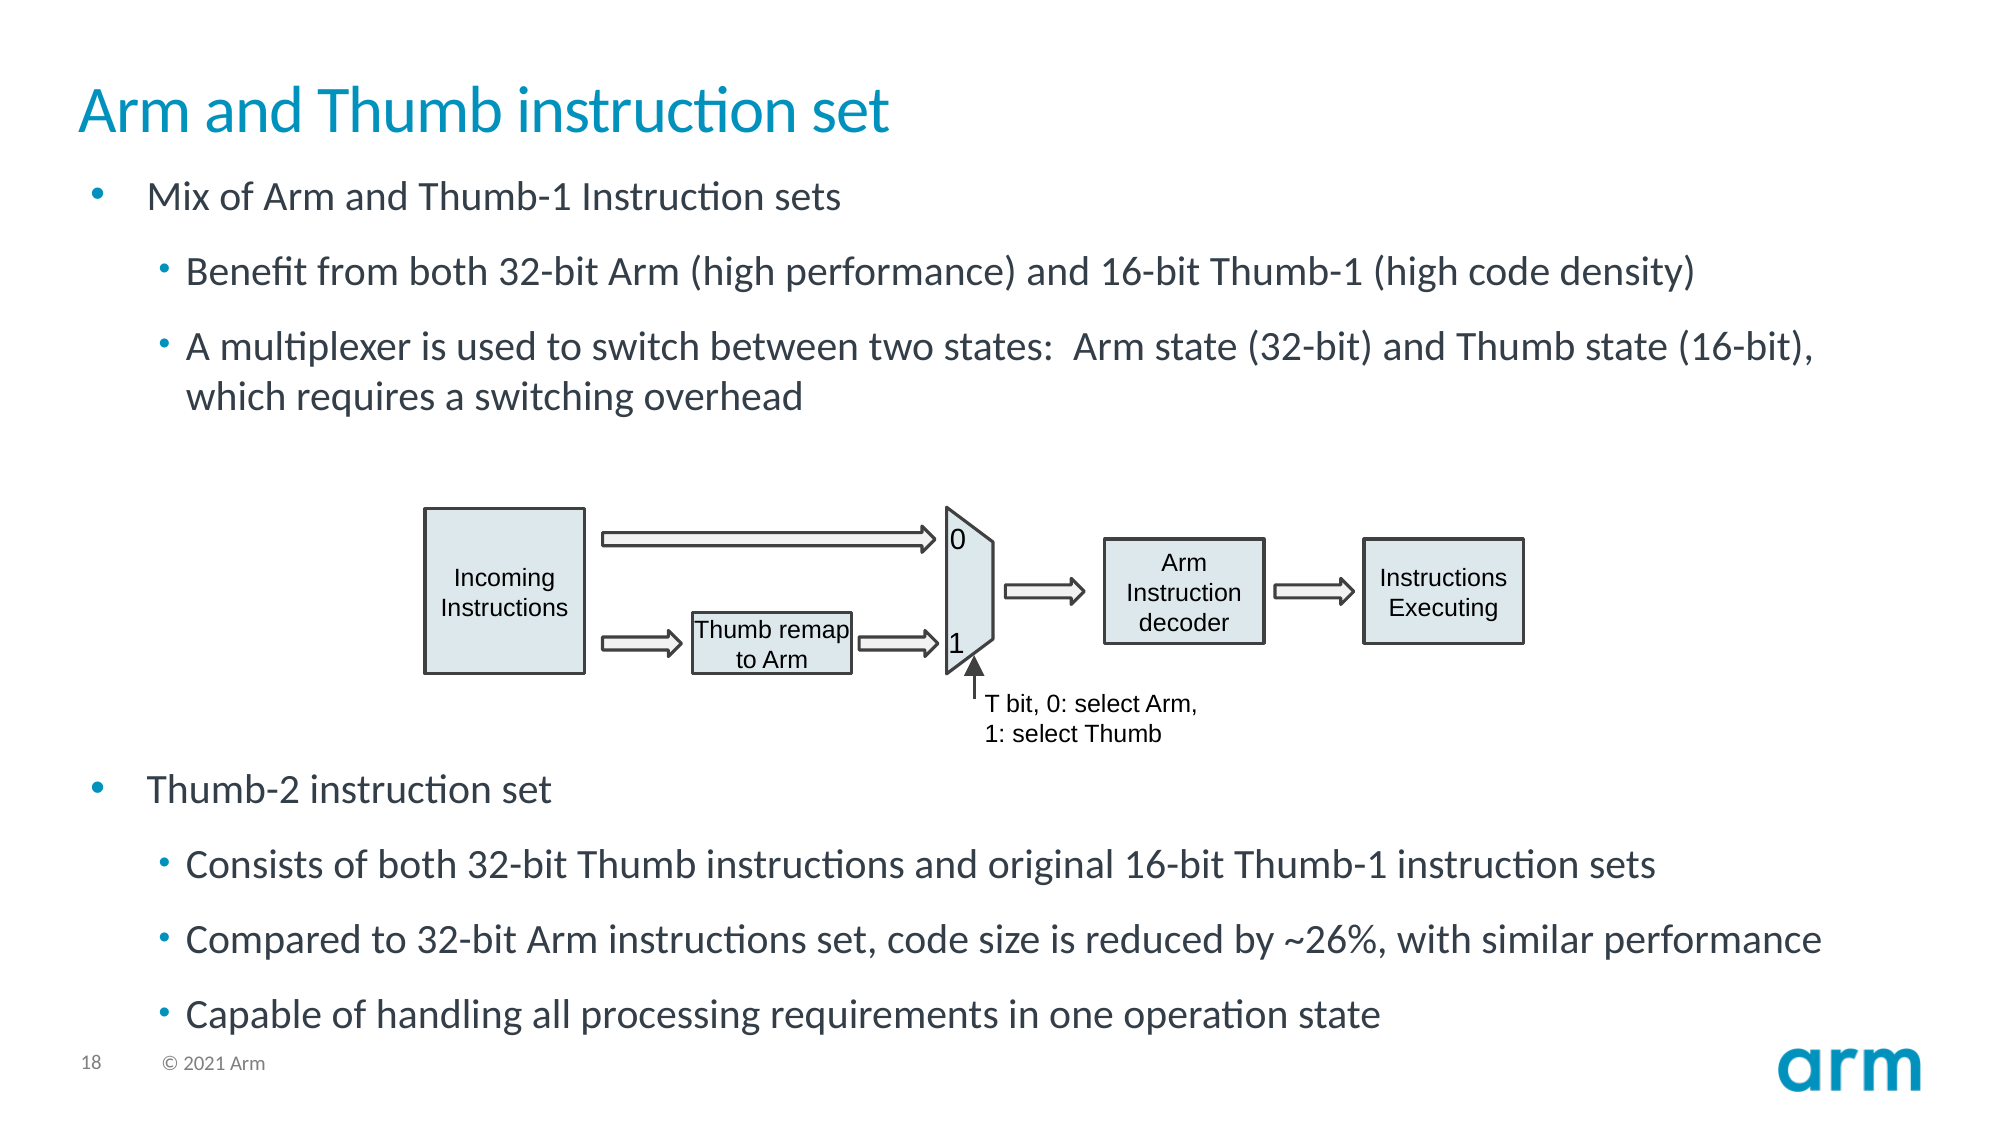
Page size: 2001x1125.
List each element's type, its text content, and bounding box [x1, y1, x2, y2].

picture [1777, 1047, 1922, 1093]
list Mix of Arm and Thumb-1 Instruction sets Benefit from both 32-bit Arm (high performance) and 16-bit Thumb-1 (high code density) A multiplexer is used to switch between two states: Arm state (32-bit) and Thumb state (16-bit), which requires a switching overhead Thumb-2 instruction set Consists of both 32-bit Thumb instructions and original 16-bit Thumb-1 instruction sets Compared to 32-bit Arm instructions set, code size is reduced by ~26%, with similar performance Capable of handling all processing requirements in one operation state [90, 168, 1921, 937]
title Arm and Thumb instruction set [78, 78, 1922, 186]
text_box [424, 507, 1524, 756]
